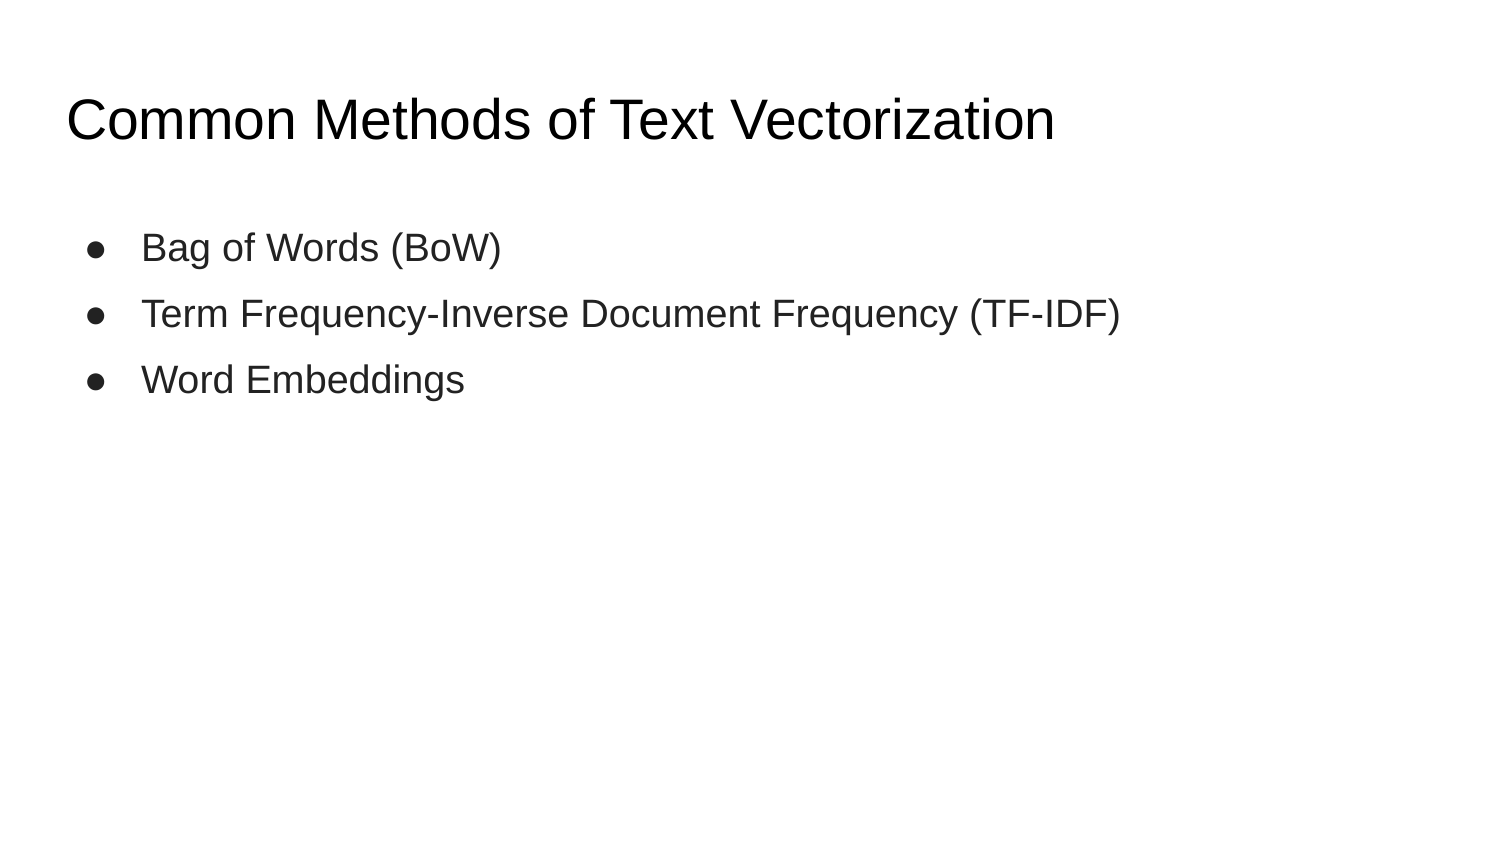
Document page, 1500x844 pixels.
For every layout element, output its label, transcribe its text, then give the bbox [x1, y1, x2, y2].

list Bag of Words (BoW) Term Frequency-Inverse Document Frequency (TF-IDF) Word Embeddings [51, 189, 1449, 750]
title Common Methods of Text Vectorization [51, 72, 1449, 167]
